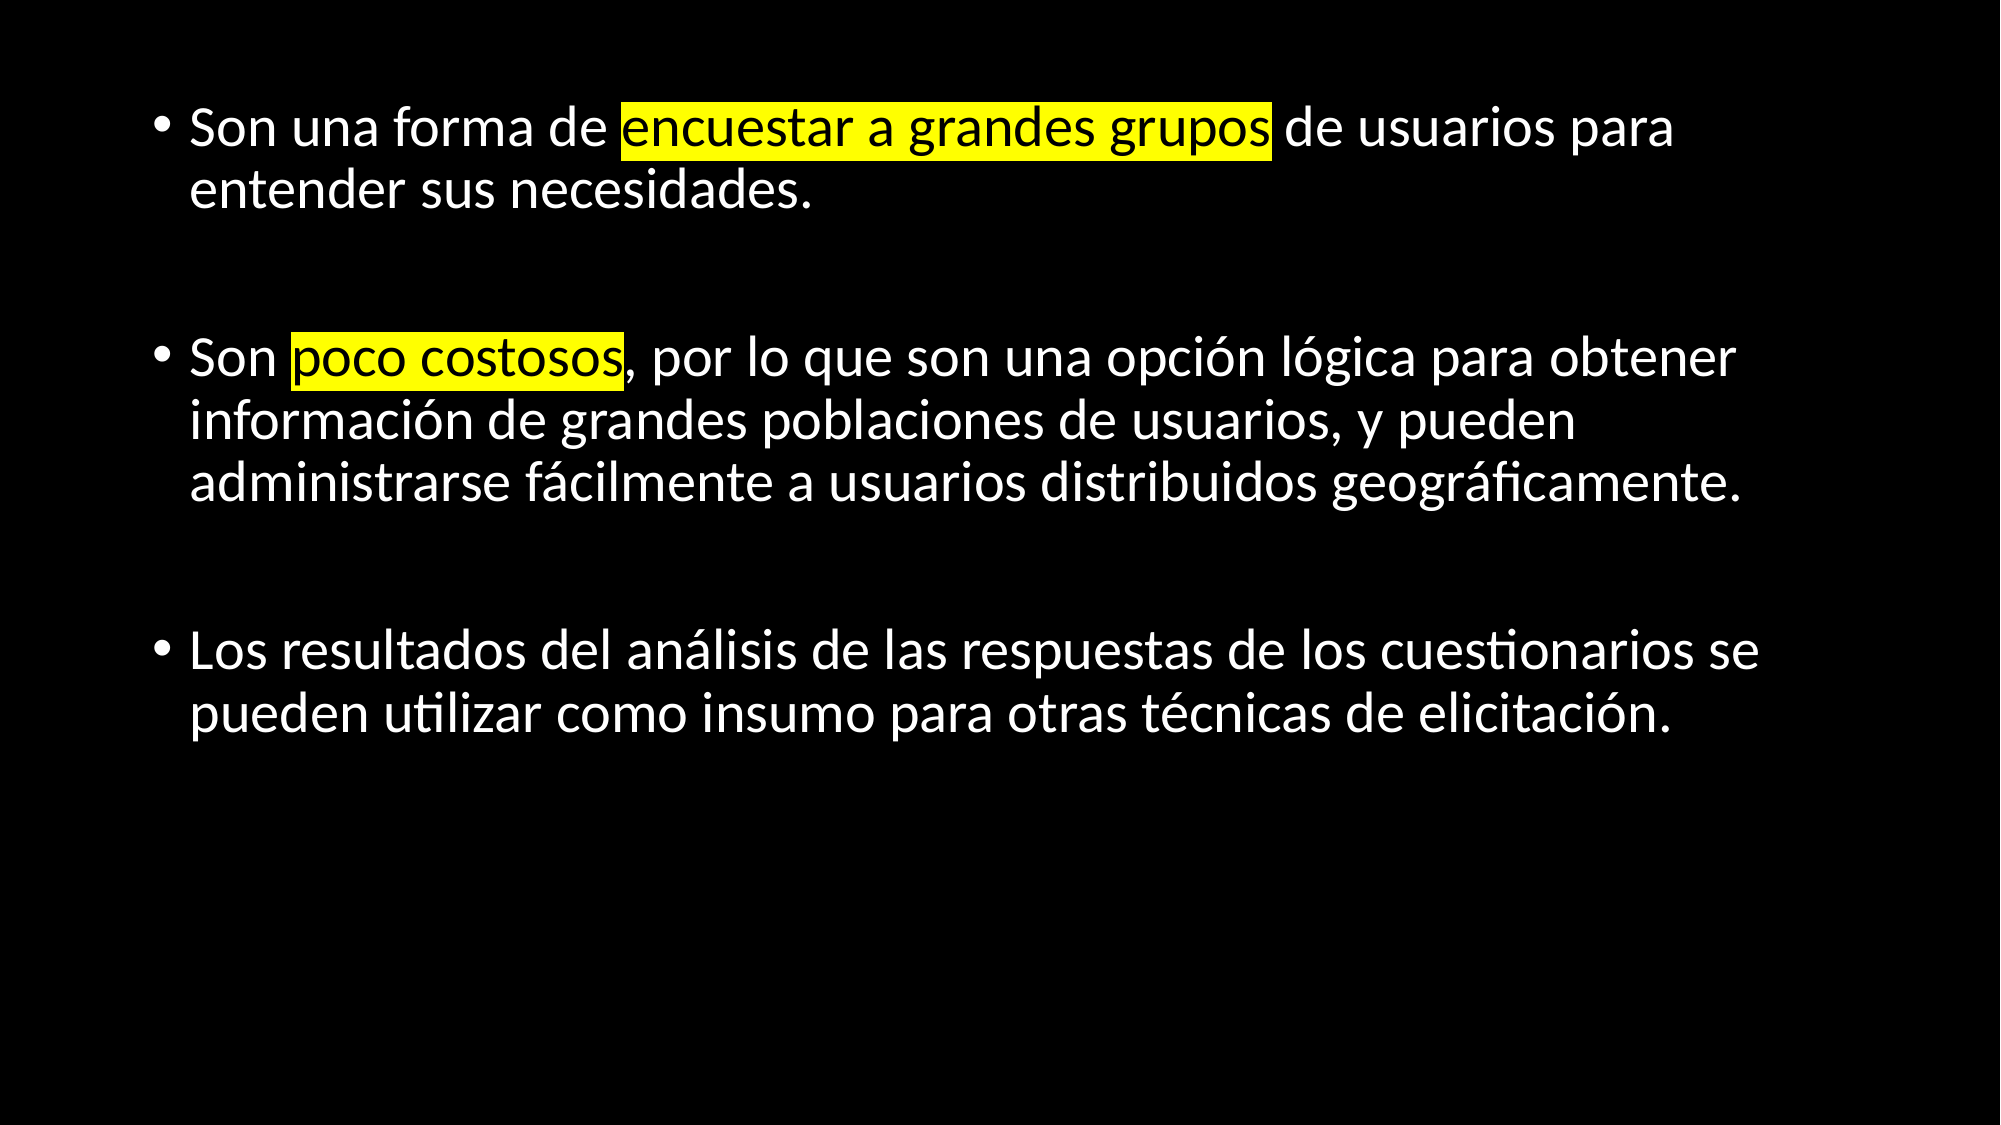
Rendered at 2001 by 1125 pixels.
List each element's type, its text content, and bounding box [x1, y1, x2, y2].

list Son una forma de encuestar a grandes grupos de usuarios para entender sus necesidades. Son poco costosos, por lo que son una opción lógica para obtener información de grandes poblaciones de usuarios, y pueden administrarse fácilmente a usuarios distribuidos geográficamente. Los resultados del análisis de las respuestas de los cuestionarios se pueden utilizar como insumo para otras técnicas de elicitación. [137, 88, 1863, 1014]
